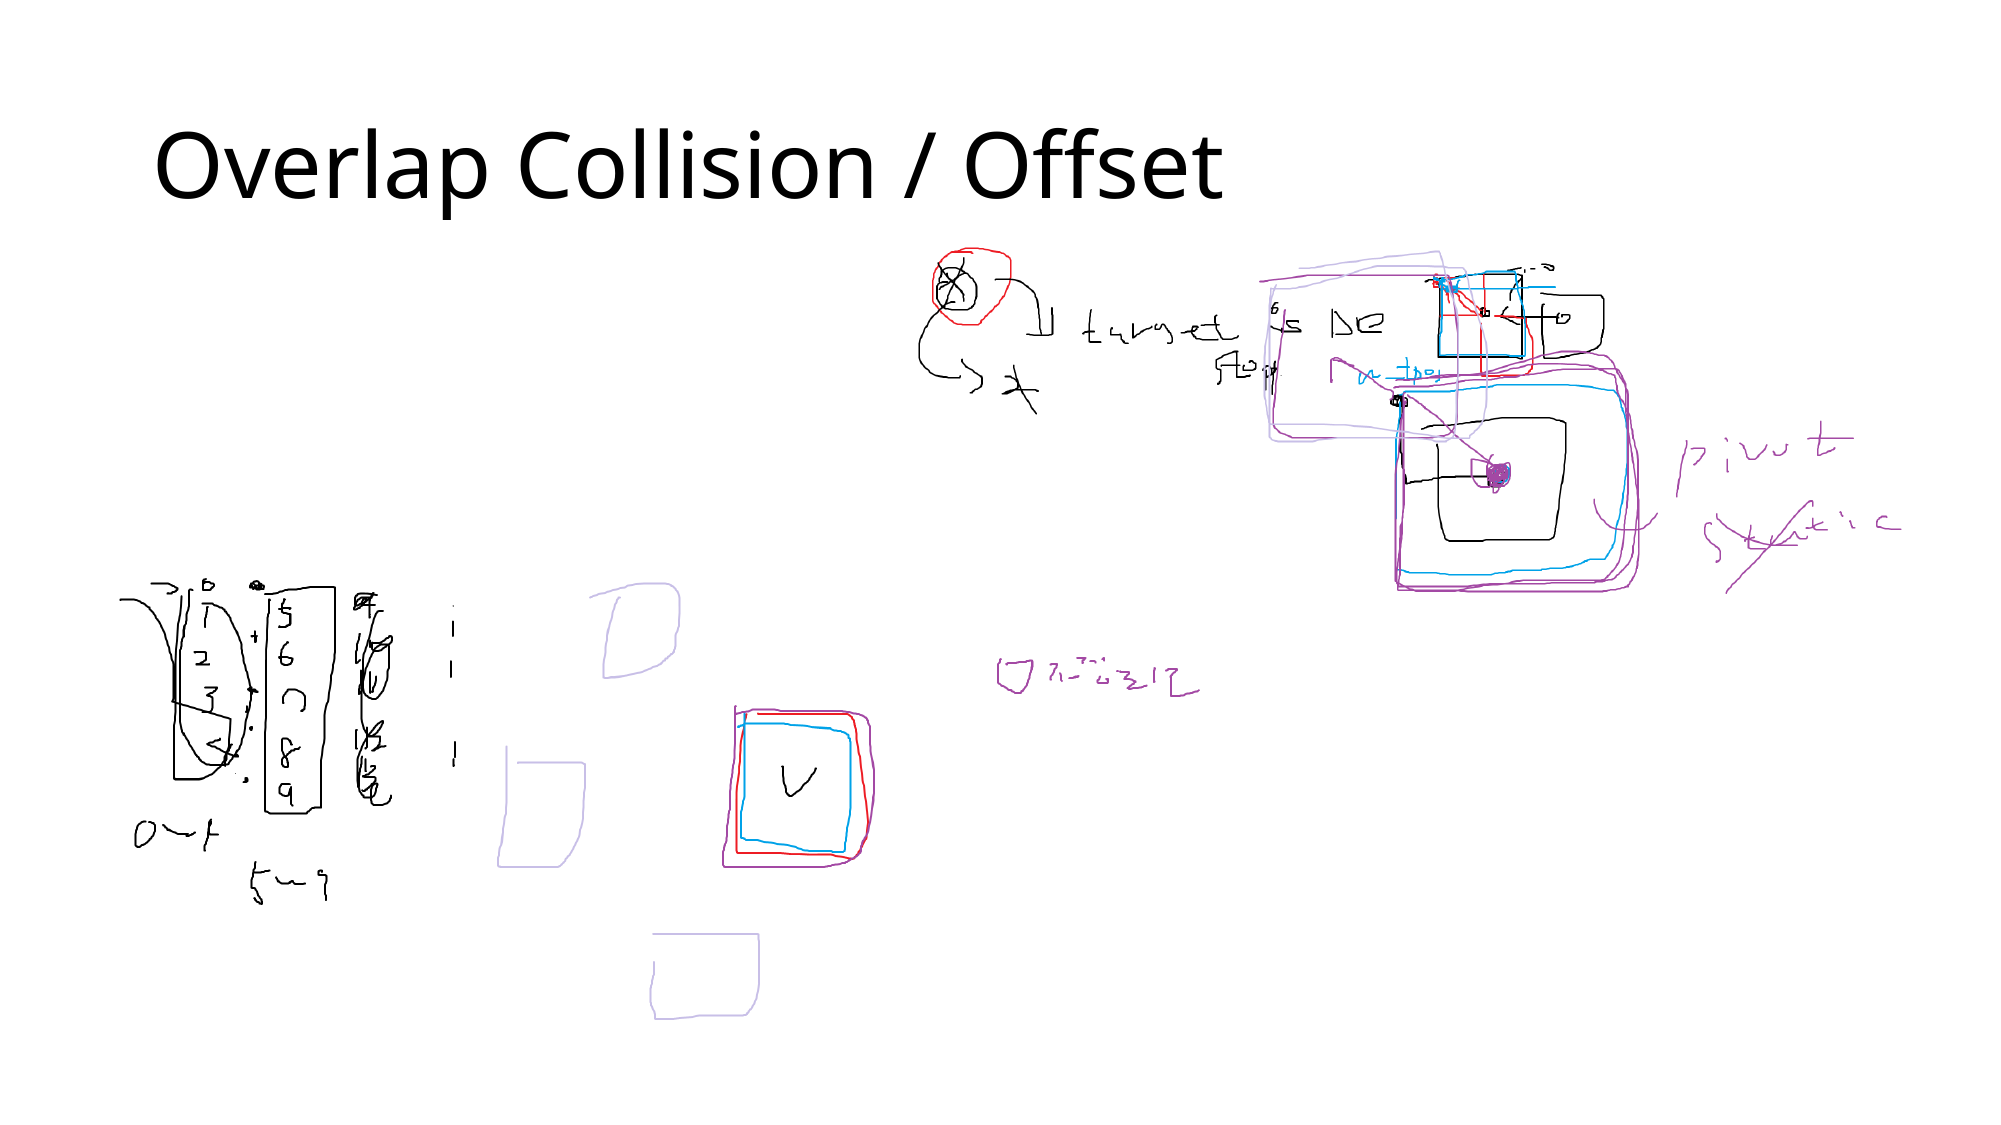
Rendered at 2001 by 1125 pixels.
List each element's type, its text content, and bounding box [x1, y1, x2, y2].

title Overlap Collision / Offset [137, 59, 1863, 278]
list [23, 576, 1212, 1042]
picture [886, 246, 1907, 657]
